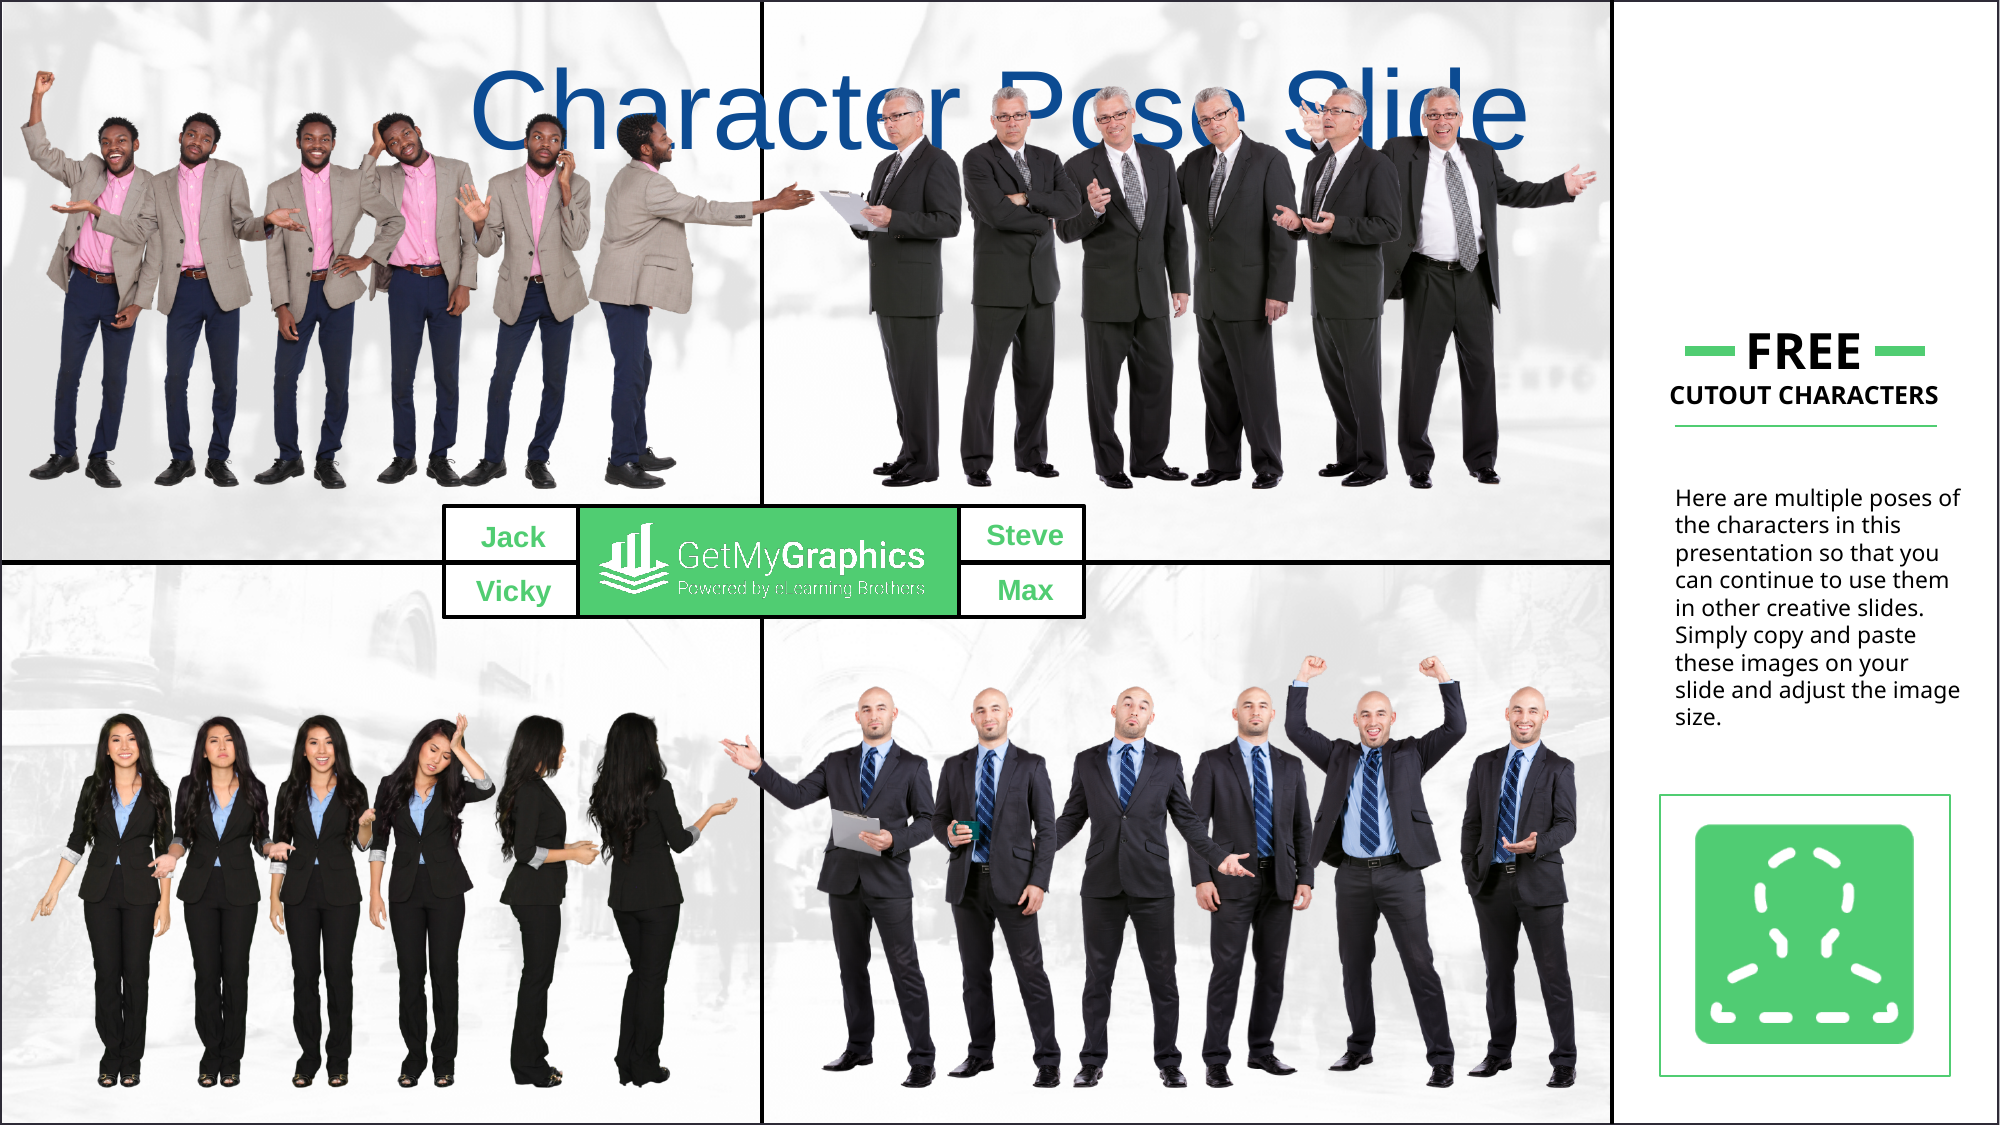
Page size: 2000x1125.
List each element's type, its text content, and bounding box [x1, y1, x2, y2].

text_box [1465, 85, 1598, 1088]
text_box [1079, 85, 1255, 1088]
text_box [49, 86, 1082, 1088]
text_box Here are multiple poses of the characters in this presentation so that you can continue to use them in other creative slides. Simply copy and paste these images on your slide and adjust the image size. [1660, 475, 1977, 738]
picture [593, 519, 929, 603]
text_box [1660, 794, 1950, 1077]
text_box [19, 70, 962, 1088]
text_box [0, 0, 1611, 1125]
text_box [1617, 0, 2000, 1125]
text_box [1257, 87, 1467, 1089]
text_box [1645, 312, 1963, 427]
